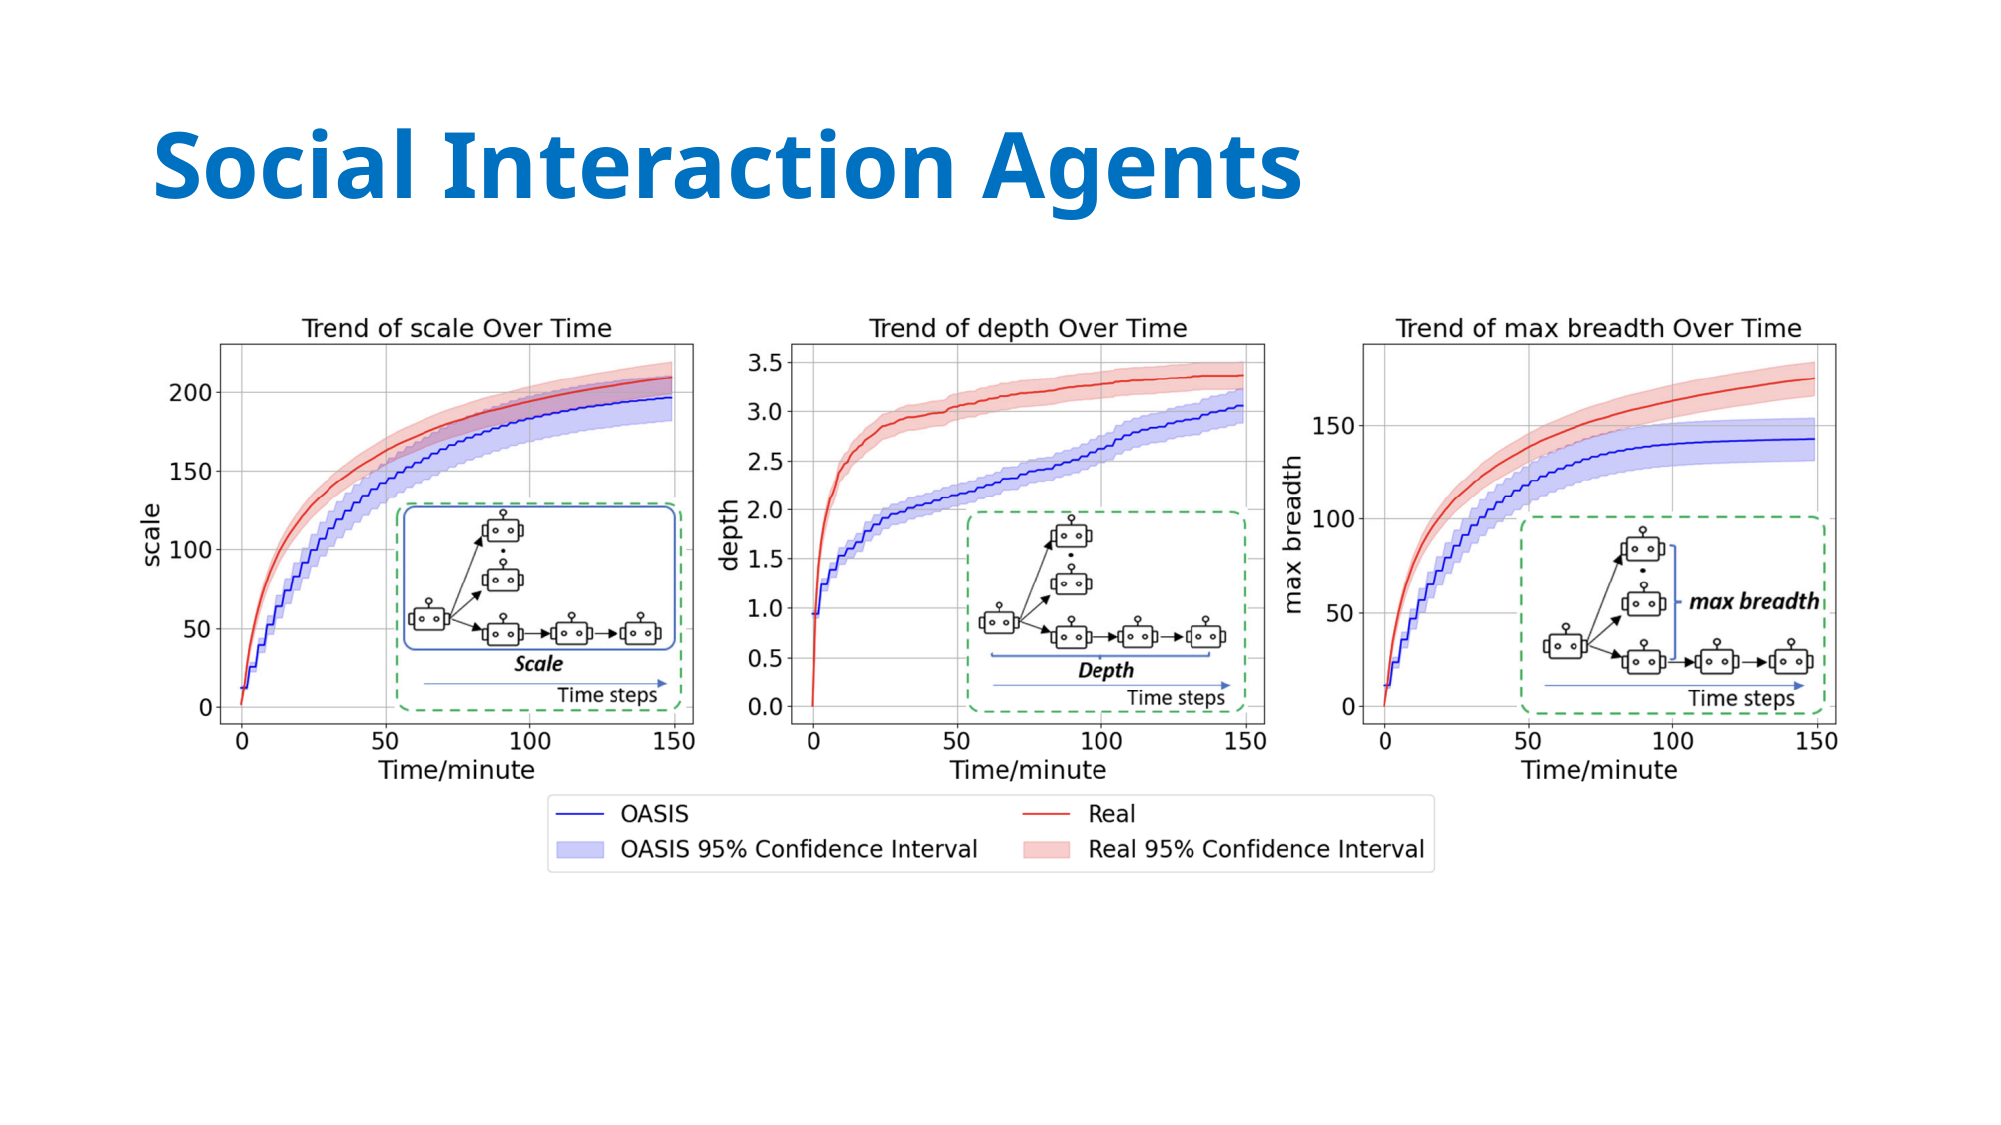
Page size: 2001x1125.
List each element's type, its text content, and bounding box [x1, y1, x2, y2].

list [136, 276, 1863, 890]
title Social Interaction Agents [137, 59, 1863, 276]
